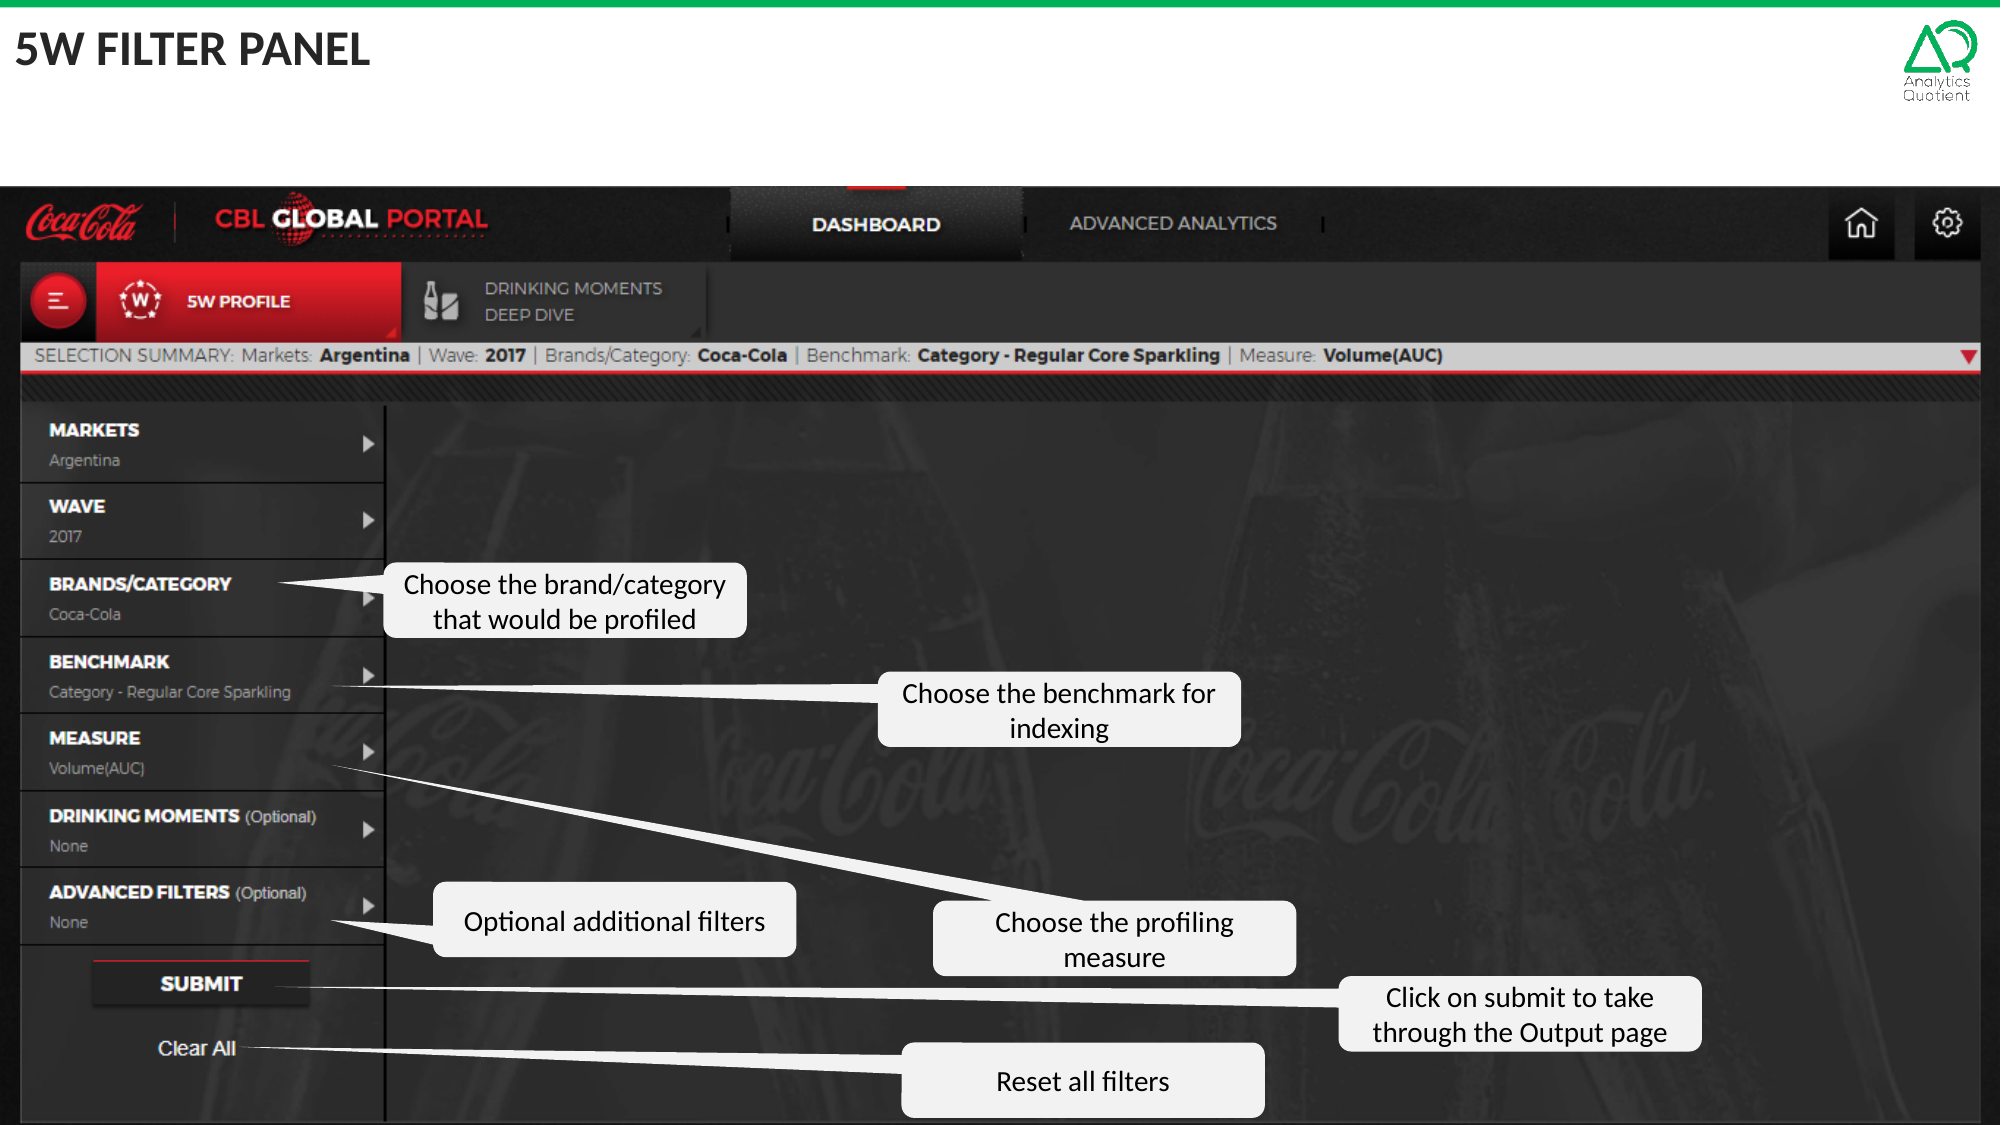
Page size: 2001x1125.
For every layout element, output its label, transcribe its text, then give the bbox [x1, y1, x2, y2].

picture [0, 186, 2000, 1125]
picture [1901, 18, 1978, 102]
title 5W FILTER PANEL [0, 7, 1867, 83]
